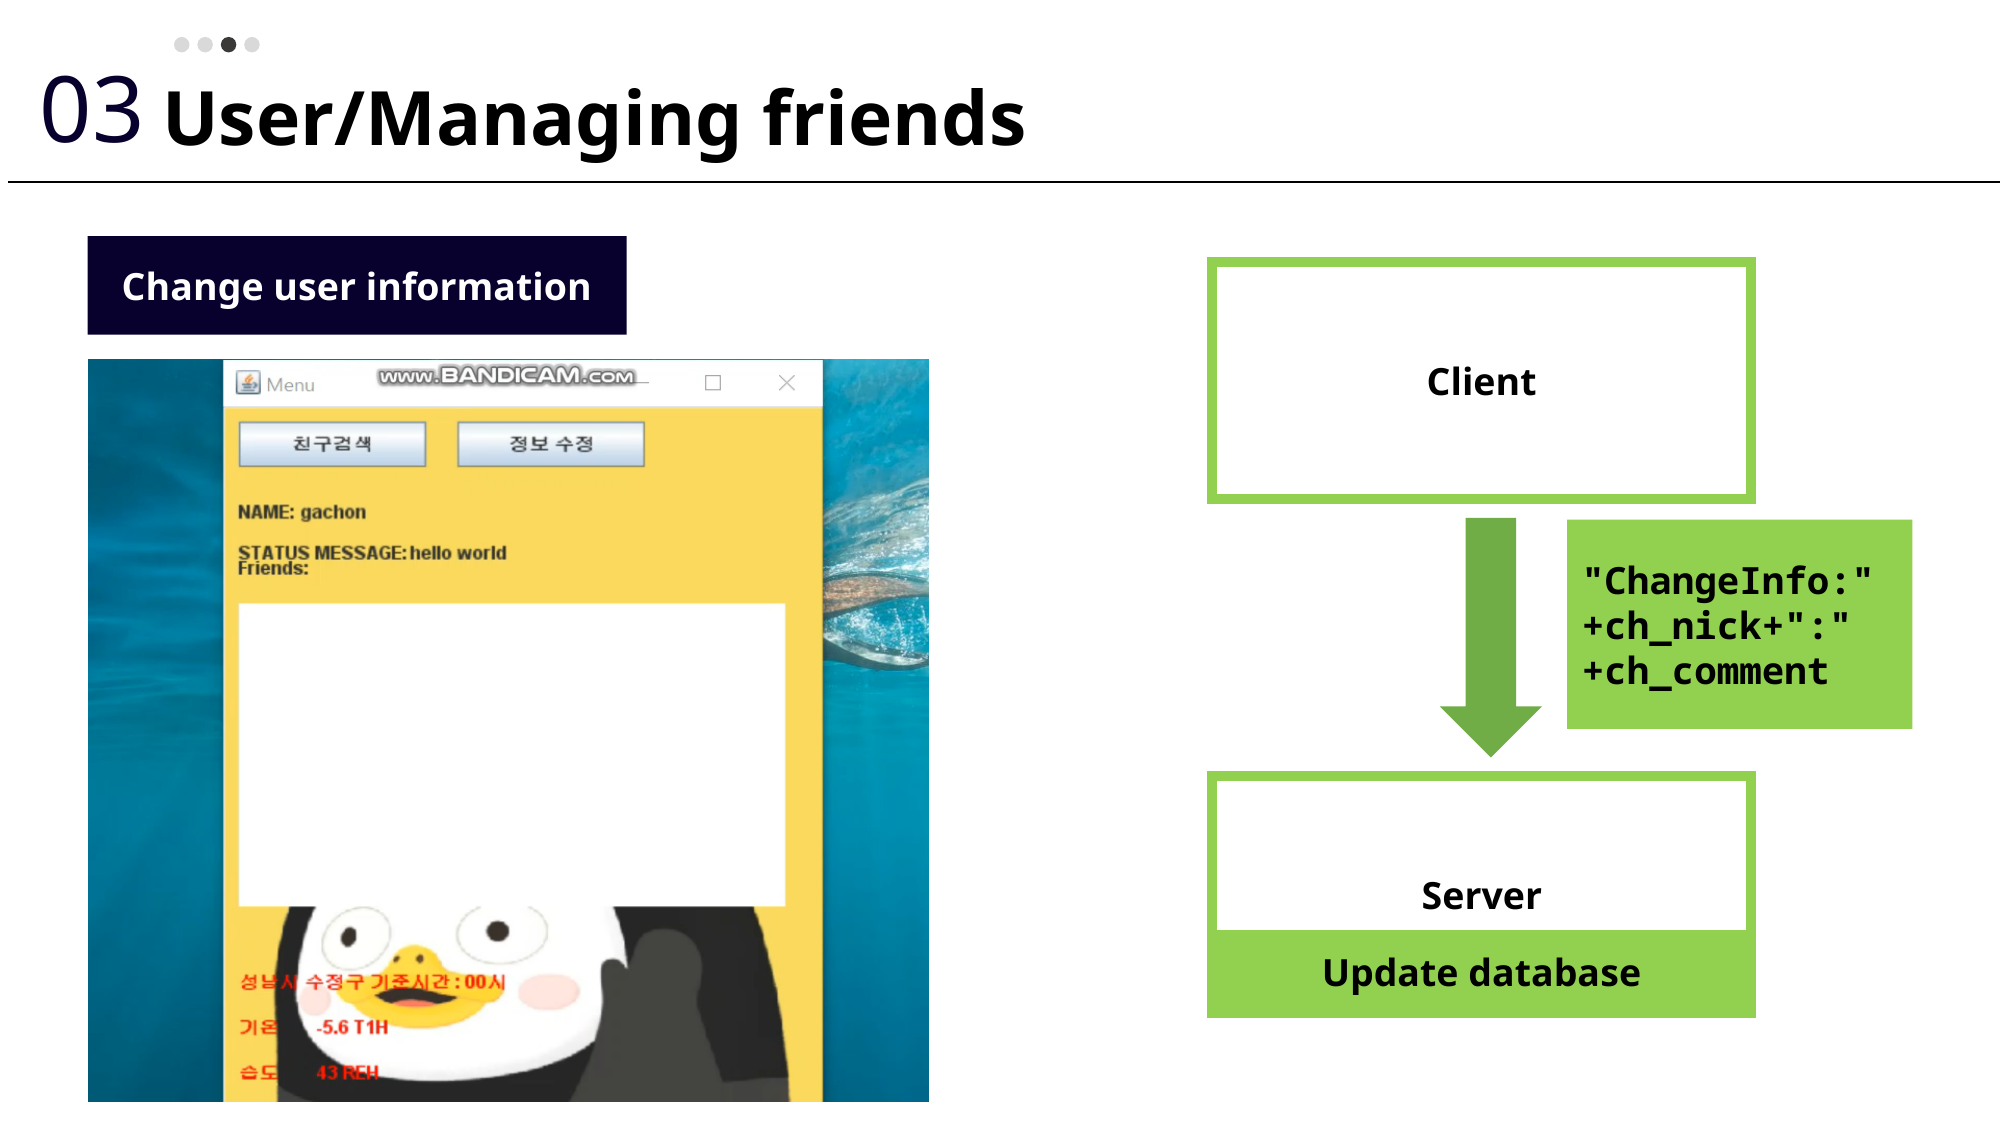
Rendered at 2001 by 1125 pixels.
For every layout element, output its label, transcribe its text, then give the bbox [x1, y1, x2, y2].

text_box Update database [1211, 929, 1752, 1014]
text_box [172, 35, 191, 54]
text_box 03 [25, 43, 160, 168]
text_box [219, 35, 238, 54]
text_box [196, 35, 214, 54]
text_box Change user information [86, 235, 628, 336]
text_box [243, 35, 261, 54]
text_box [1439, 517, 1542, 758]
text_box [87, 358, 930, 1103]
text_box User/Managing friends [147, 63, 1061, 169]
text_box Server [1211, 775, 1752, 929]
text_box Client [1211, 261, 1752, 500]
text_box "ChangeInfo:" +ch_nick+":" +ch_comment [1566, 519, 1913, 730]
